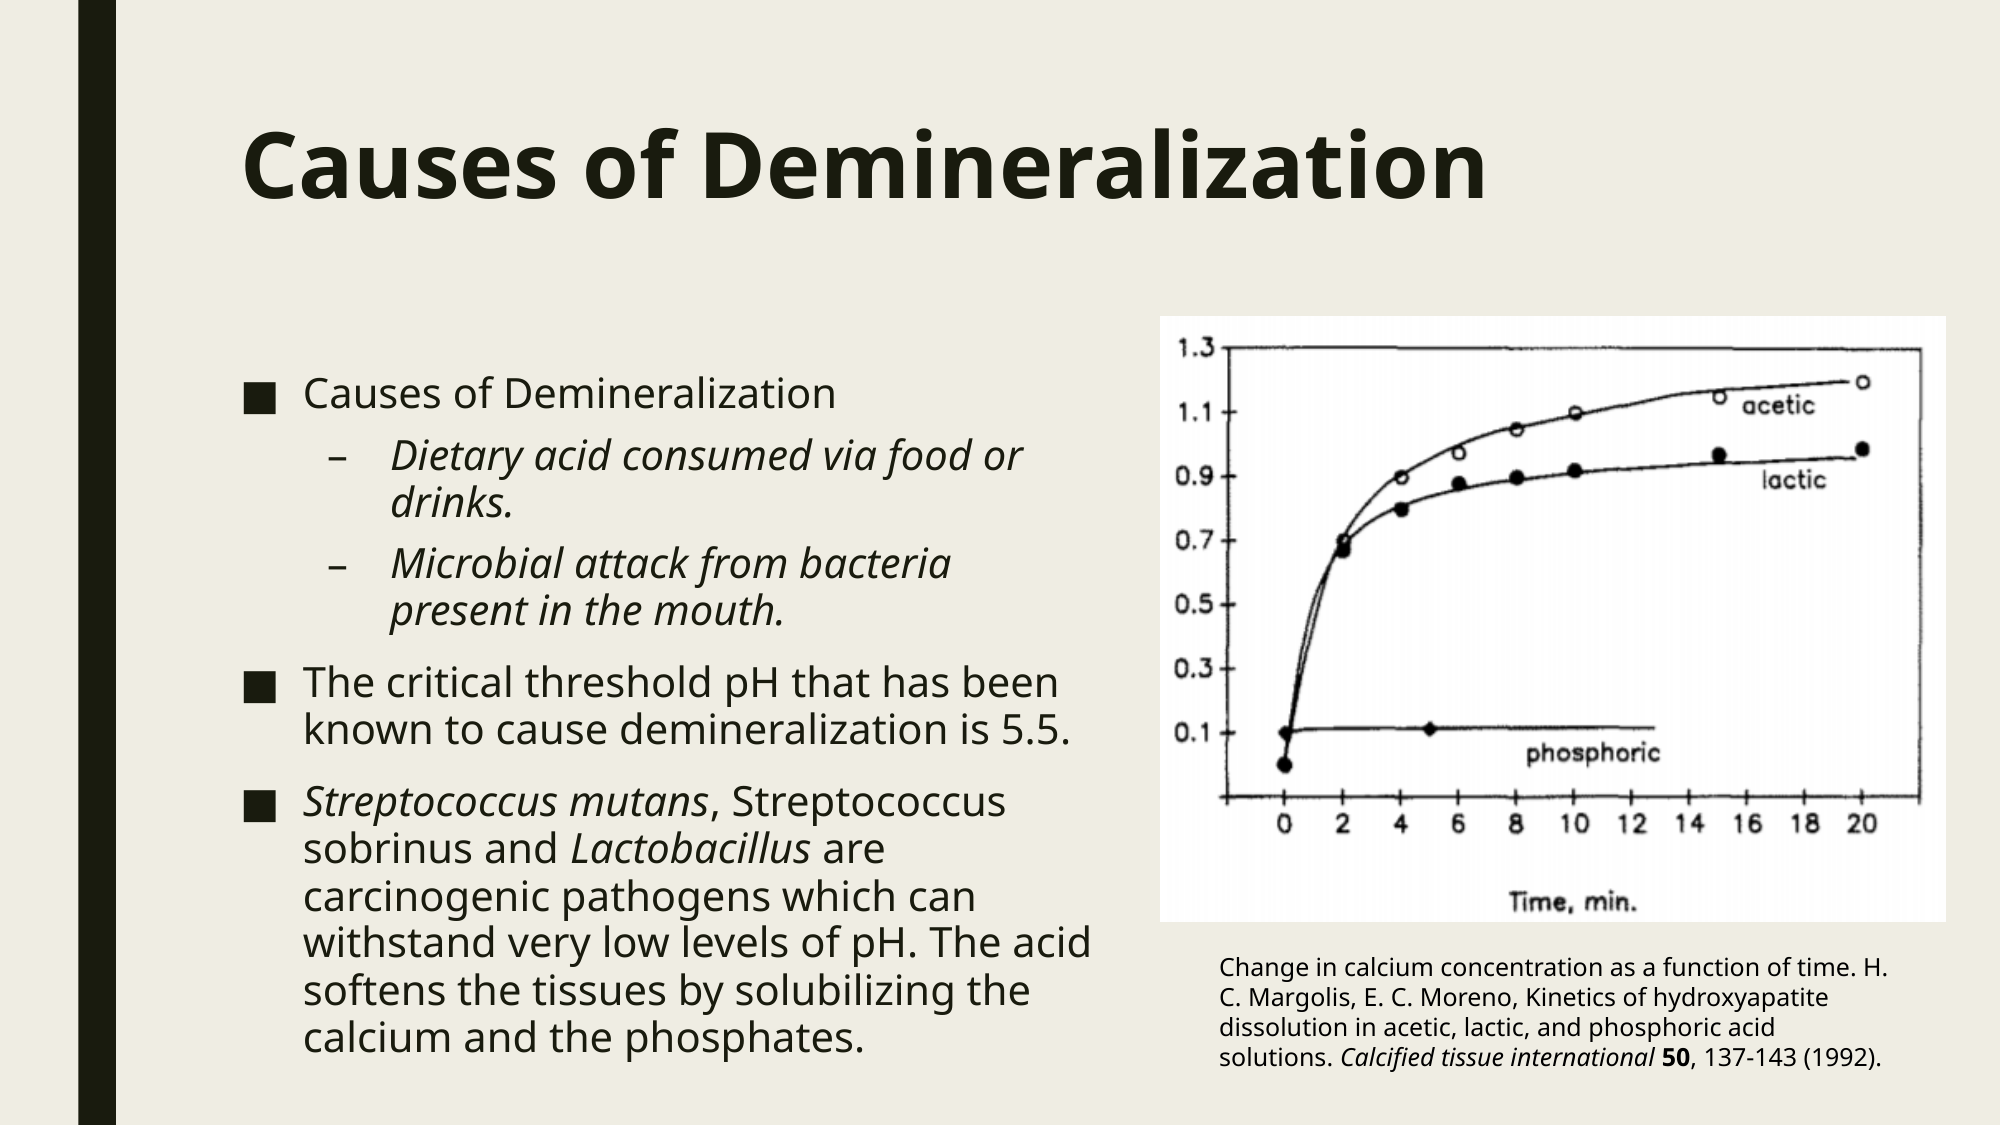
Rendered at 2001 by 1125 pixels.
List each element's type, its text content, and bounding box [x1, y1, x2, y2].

list Causes of Demineralization Dietary acid consumed via food or drinks. Microbial attack from bacteria present in the mouth. The critical threshold pH that has been known to cause demineralization is 5.5. Streptococcus mutans, Streptococcus sobrinus and Lactobacillus are carcinogenic pathogens which can withstand very low levels of pH. The acid softens the tissues by solubilizing the calcium and the phosphates. [225, 363, 1114, 1041]
title Causes of Demineralization [225, 112, 1800, 357]
picture [1160, 316, 1946, 922]
text_box Change in calcium concentration as a function of time. H. C. Margolis, E. C. Moreno, Kinetics of hydroxyapatite dissolution in acetic, lactic, and phosphoric acid solutions. Calcified tissue international 50, 137-143 (1992). [1204, 944, 1908, 1079]
